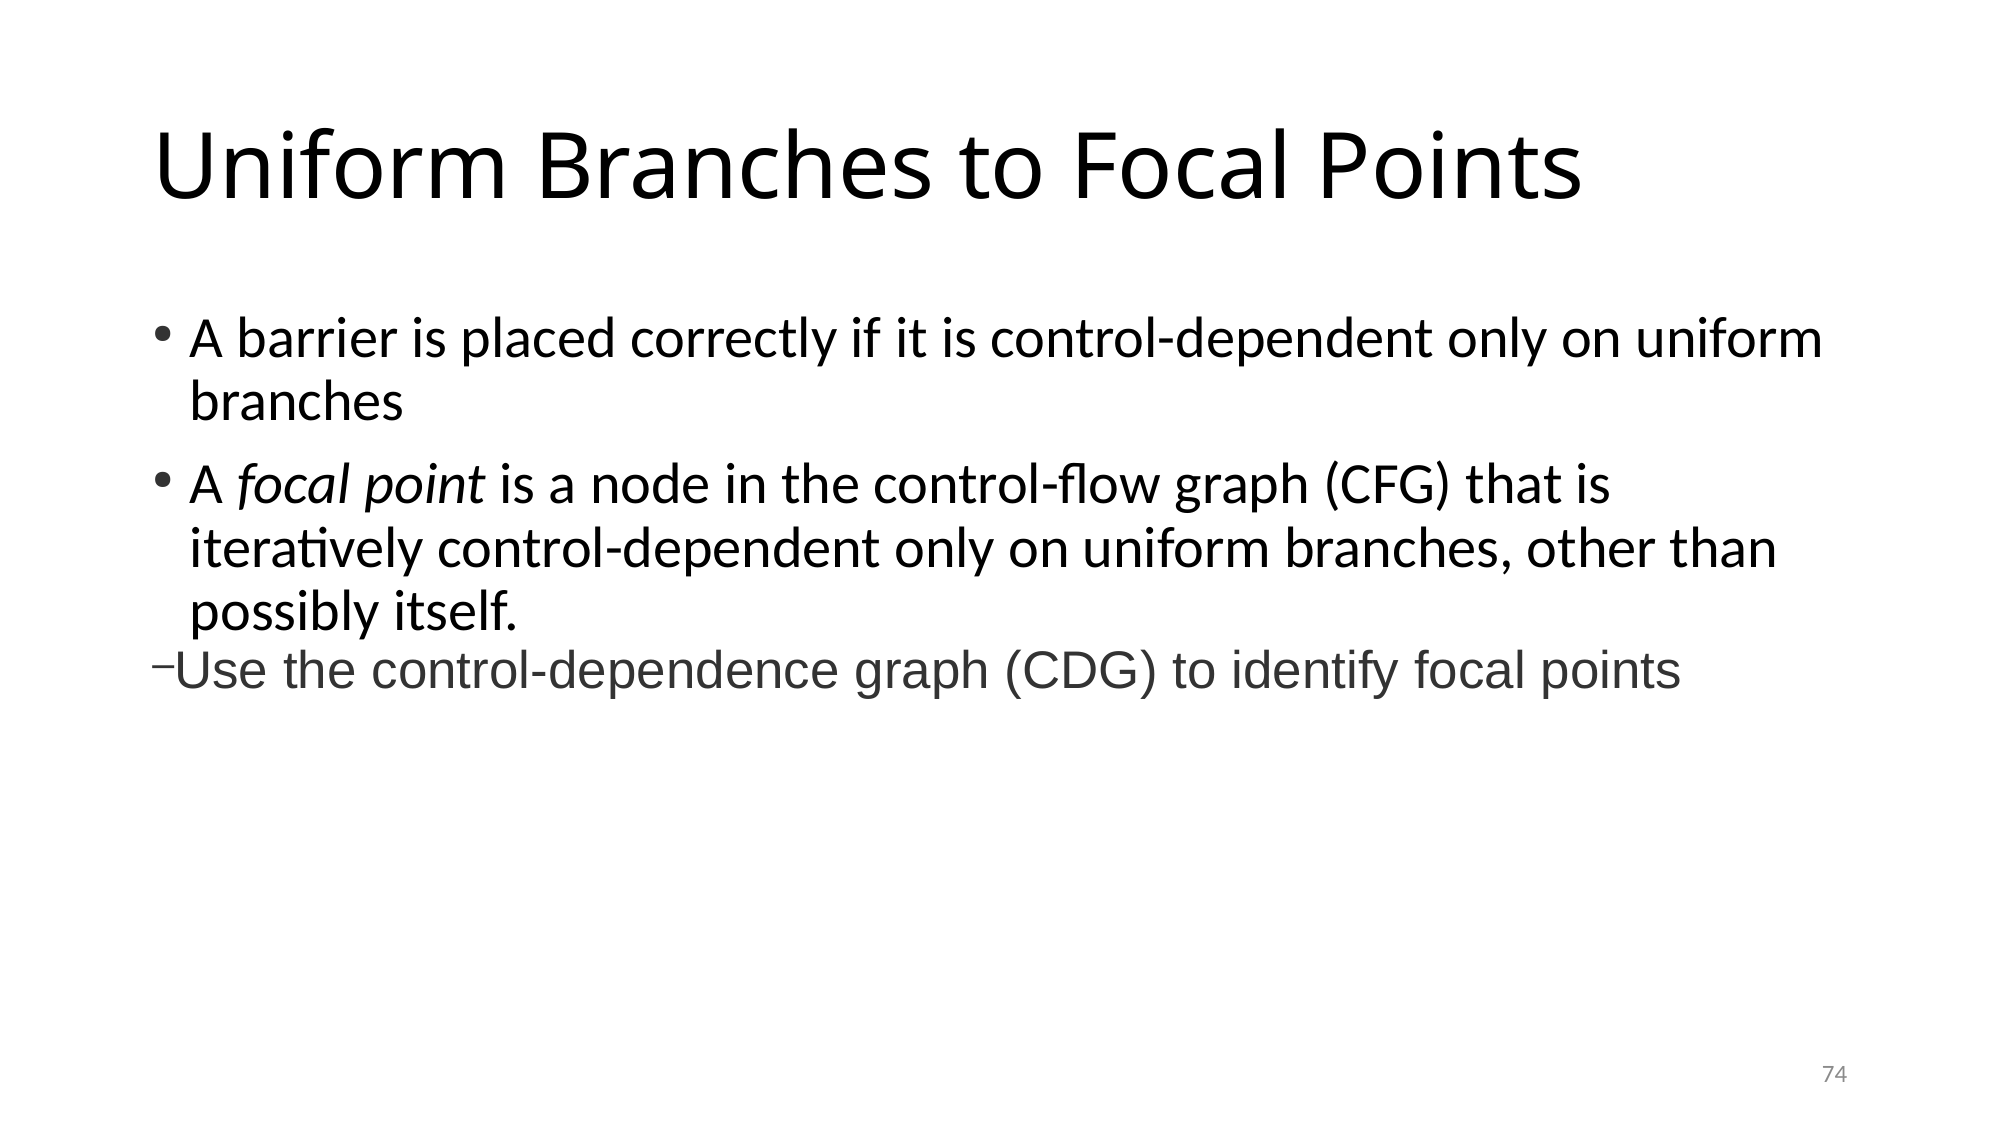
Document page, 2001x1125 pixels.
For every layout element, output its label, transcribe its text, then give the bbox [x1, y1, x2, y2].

list A barrier is placed correctly if it is control-dependent only on uniform branches A focal point is a node in the control-flow graph (CFG) that is iteratively control-dependent only on uniform branches, other than possibly itself. Use the control-dependence graph (CDG) to identify focal points [137, 299, 1863, 1014]
slide_number 74 [1412, 1042, 1863, 1103]
title Uniform Branches to Focal Points [137, 59, 1863, 278]
